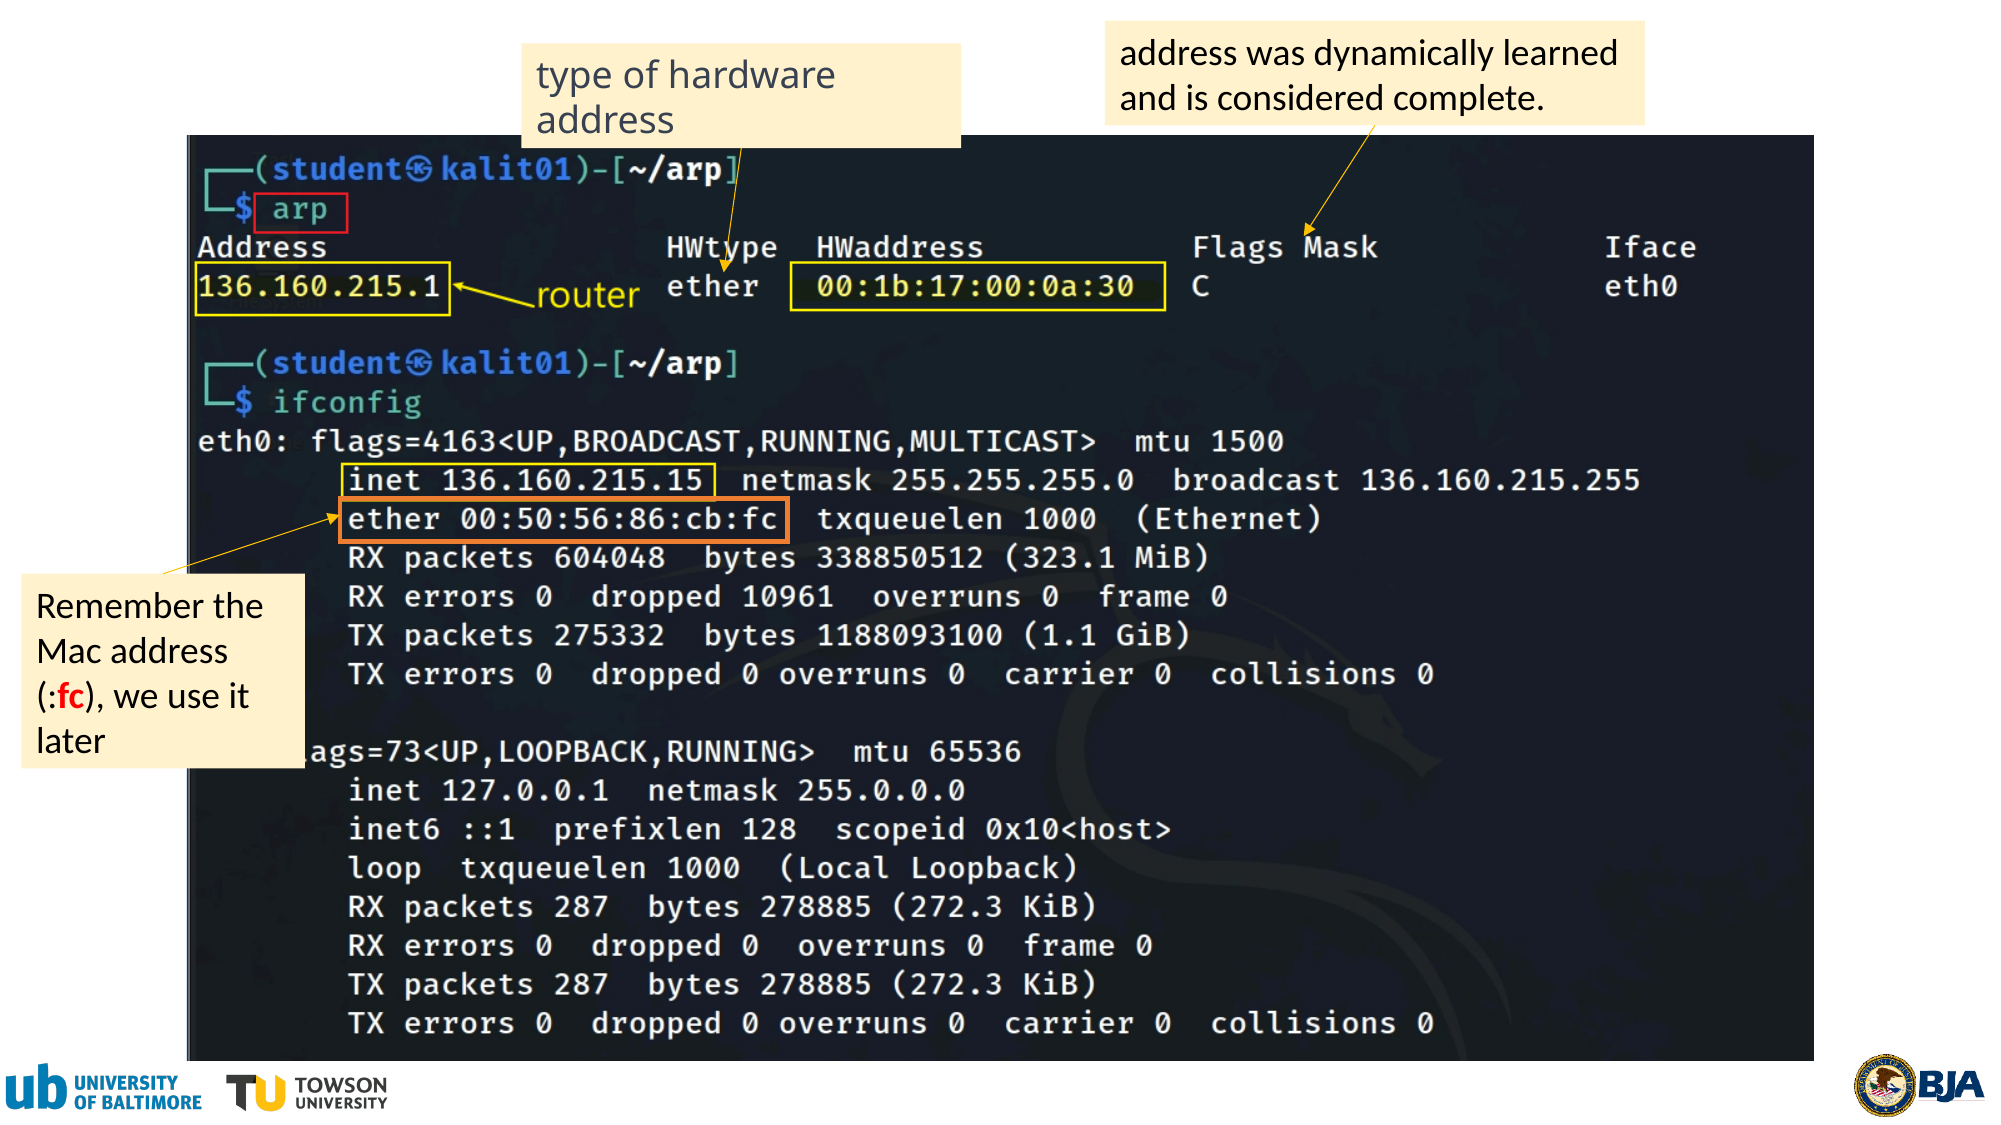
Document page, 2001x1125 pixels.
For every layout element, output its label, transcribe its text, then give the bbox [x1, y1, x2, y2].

picture [0, 135, 1814, 1125]
text_box type of hardware address [521, 43, 962, 135]
picture [1854, 1054, 1986, 1117]
text_box Remember the Mac address (:fc), we use it later [21, 573, 186, 769]
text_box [163, 514, 340, 574]
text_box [1303, 126, 1376, 237]
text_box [723, 104, 742, 273]
text_box address was dynamically learned and is considered complete. [1104, 20, 1645, 126]
